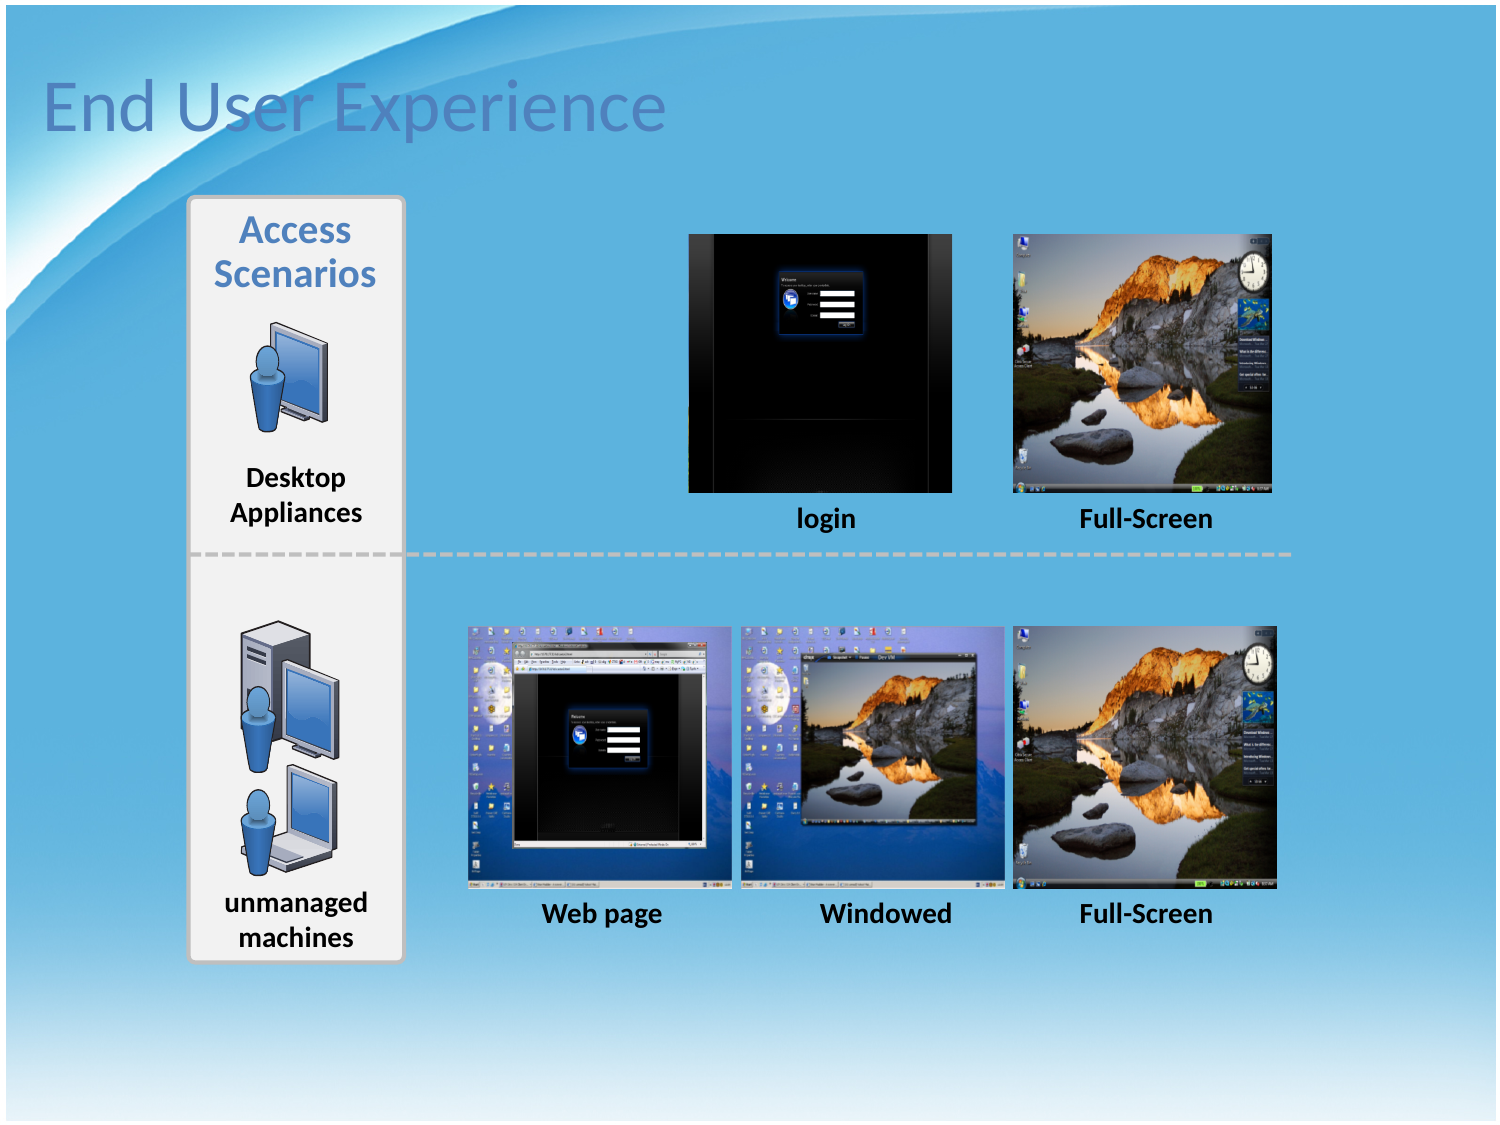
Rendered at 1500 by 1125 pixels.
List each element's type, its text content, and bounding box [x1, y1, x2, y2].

text_box Full-Screen [1064, 502, 1229, 542]
text_box [186, 194, 407, 957]
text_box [239, 781, 338, 877]
text_box Windowed [805, 899, 968, 937]
picture [0, 0, 1500, 1125]
text_box Access Scenarios [192, 200, 399, 306]
text_box login [781, 502, 872, 542]
text_box unmanaged machines [186, 874, 406, 962]
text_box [249, 321, 329, 434]
text_box End User Experience [28, 62, 1098, 146]
text_box Desktop Appliances [186, 449, 406, 537]
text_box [239, 621, 340, 774]
text_box Full-Screen [1064, 899, 1229, 937]
text_box Web page [526, 899, 678, 937]
